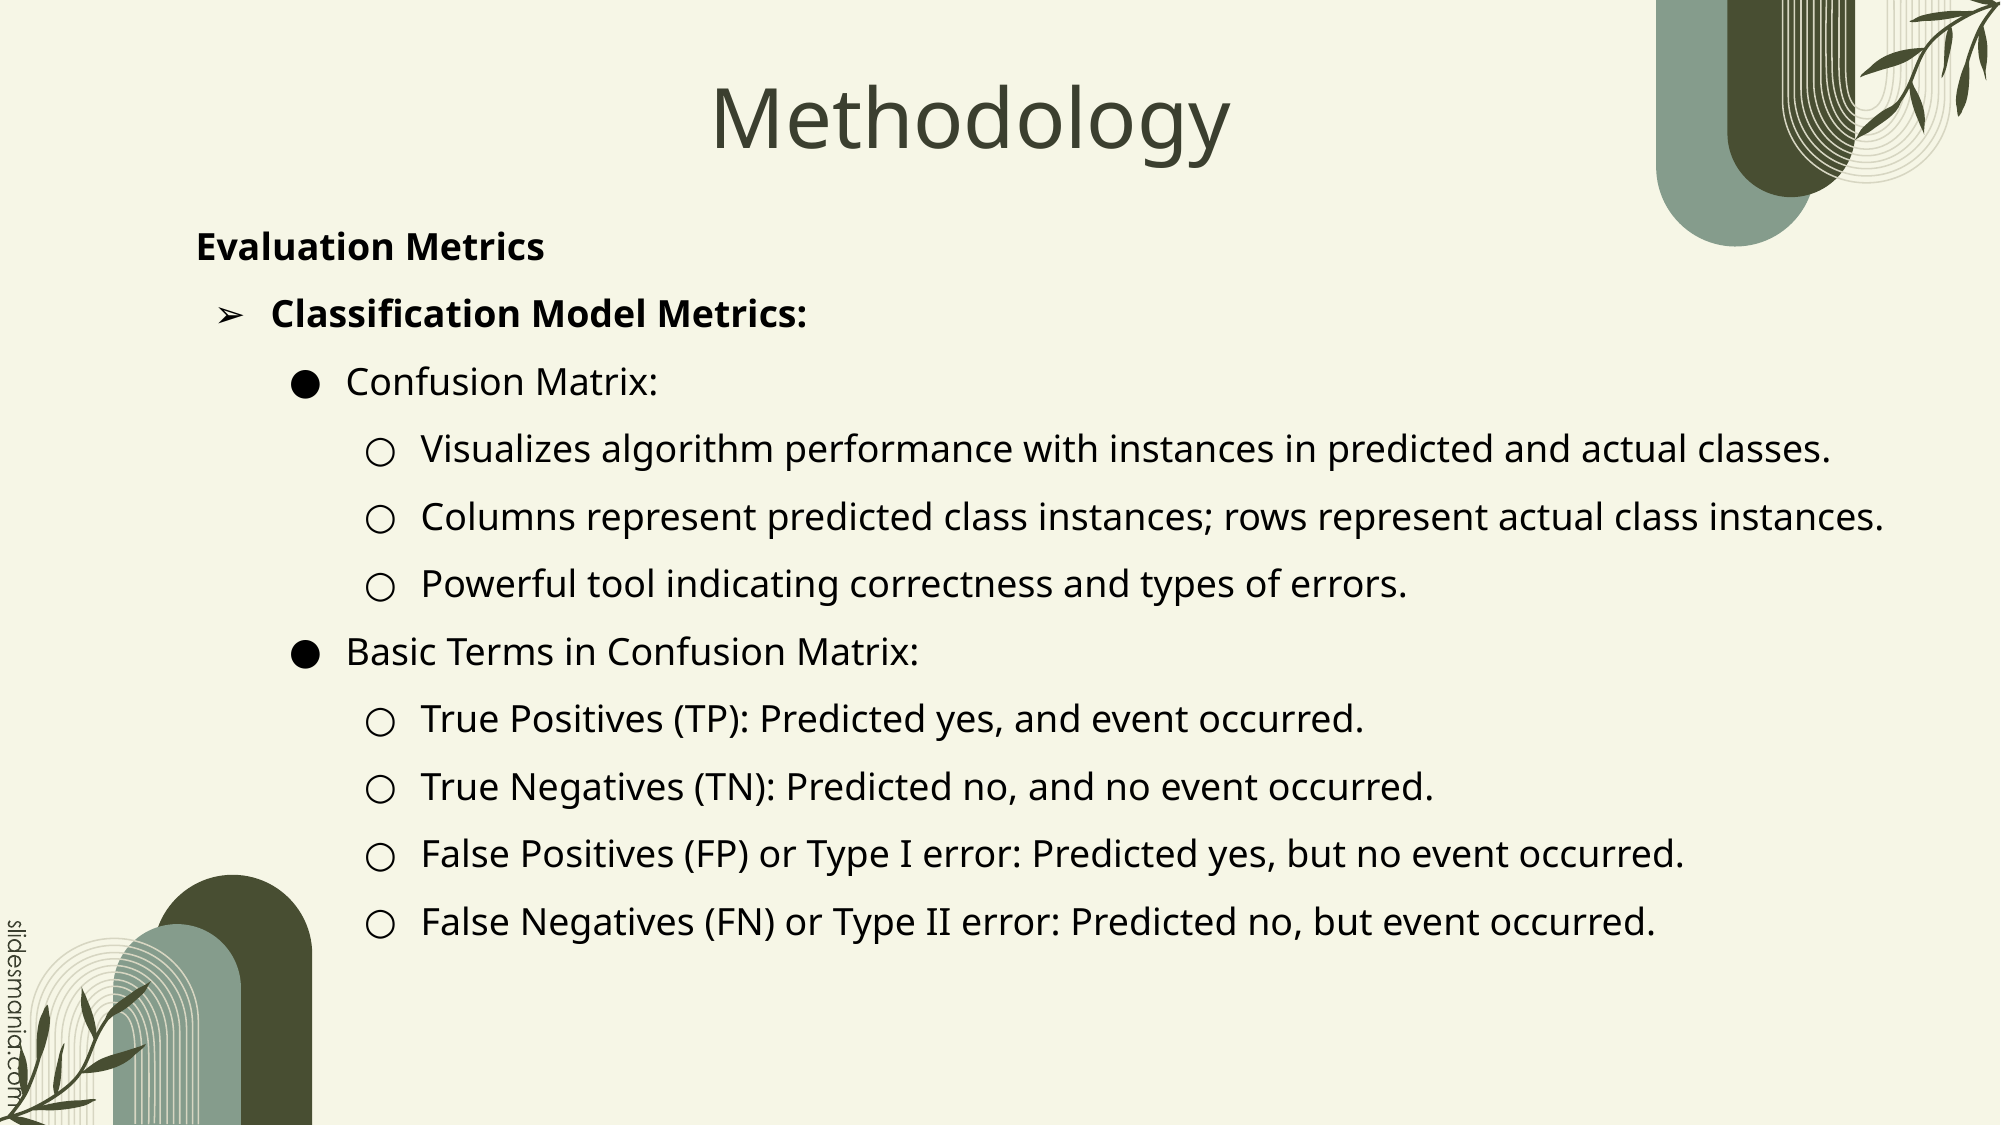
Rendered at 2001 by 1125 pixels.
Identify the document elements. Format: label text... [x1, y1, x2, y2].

text_box Methodology [493, 50, 1448, 180]
list Evaluation Metrics Classification Model Metrics: Confusion Matrix: Visualizes algorithm performance with instances in predicted and actual classes. Columns represent predicted class instances; rows represent actual class instances. Powerful tool indicating correctness and types of errors. Basic Terms in Confusion Matrix: True Positives (TP): Predicted yes, and event occurred. True Negatives (TN): Predicted no, and no event occurred. False Positives (FP) or Type I error: Predicted yes, but no event occurred. False Negatives (FN) or Type II error: Predicted no, but event occurred. [175, 180, 1909, 1044]
